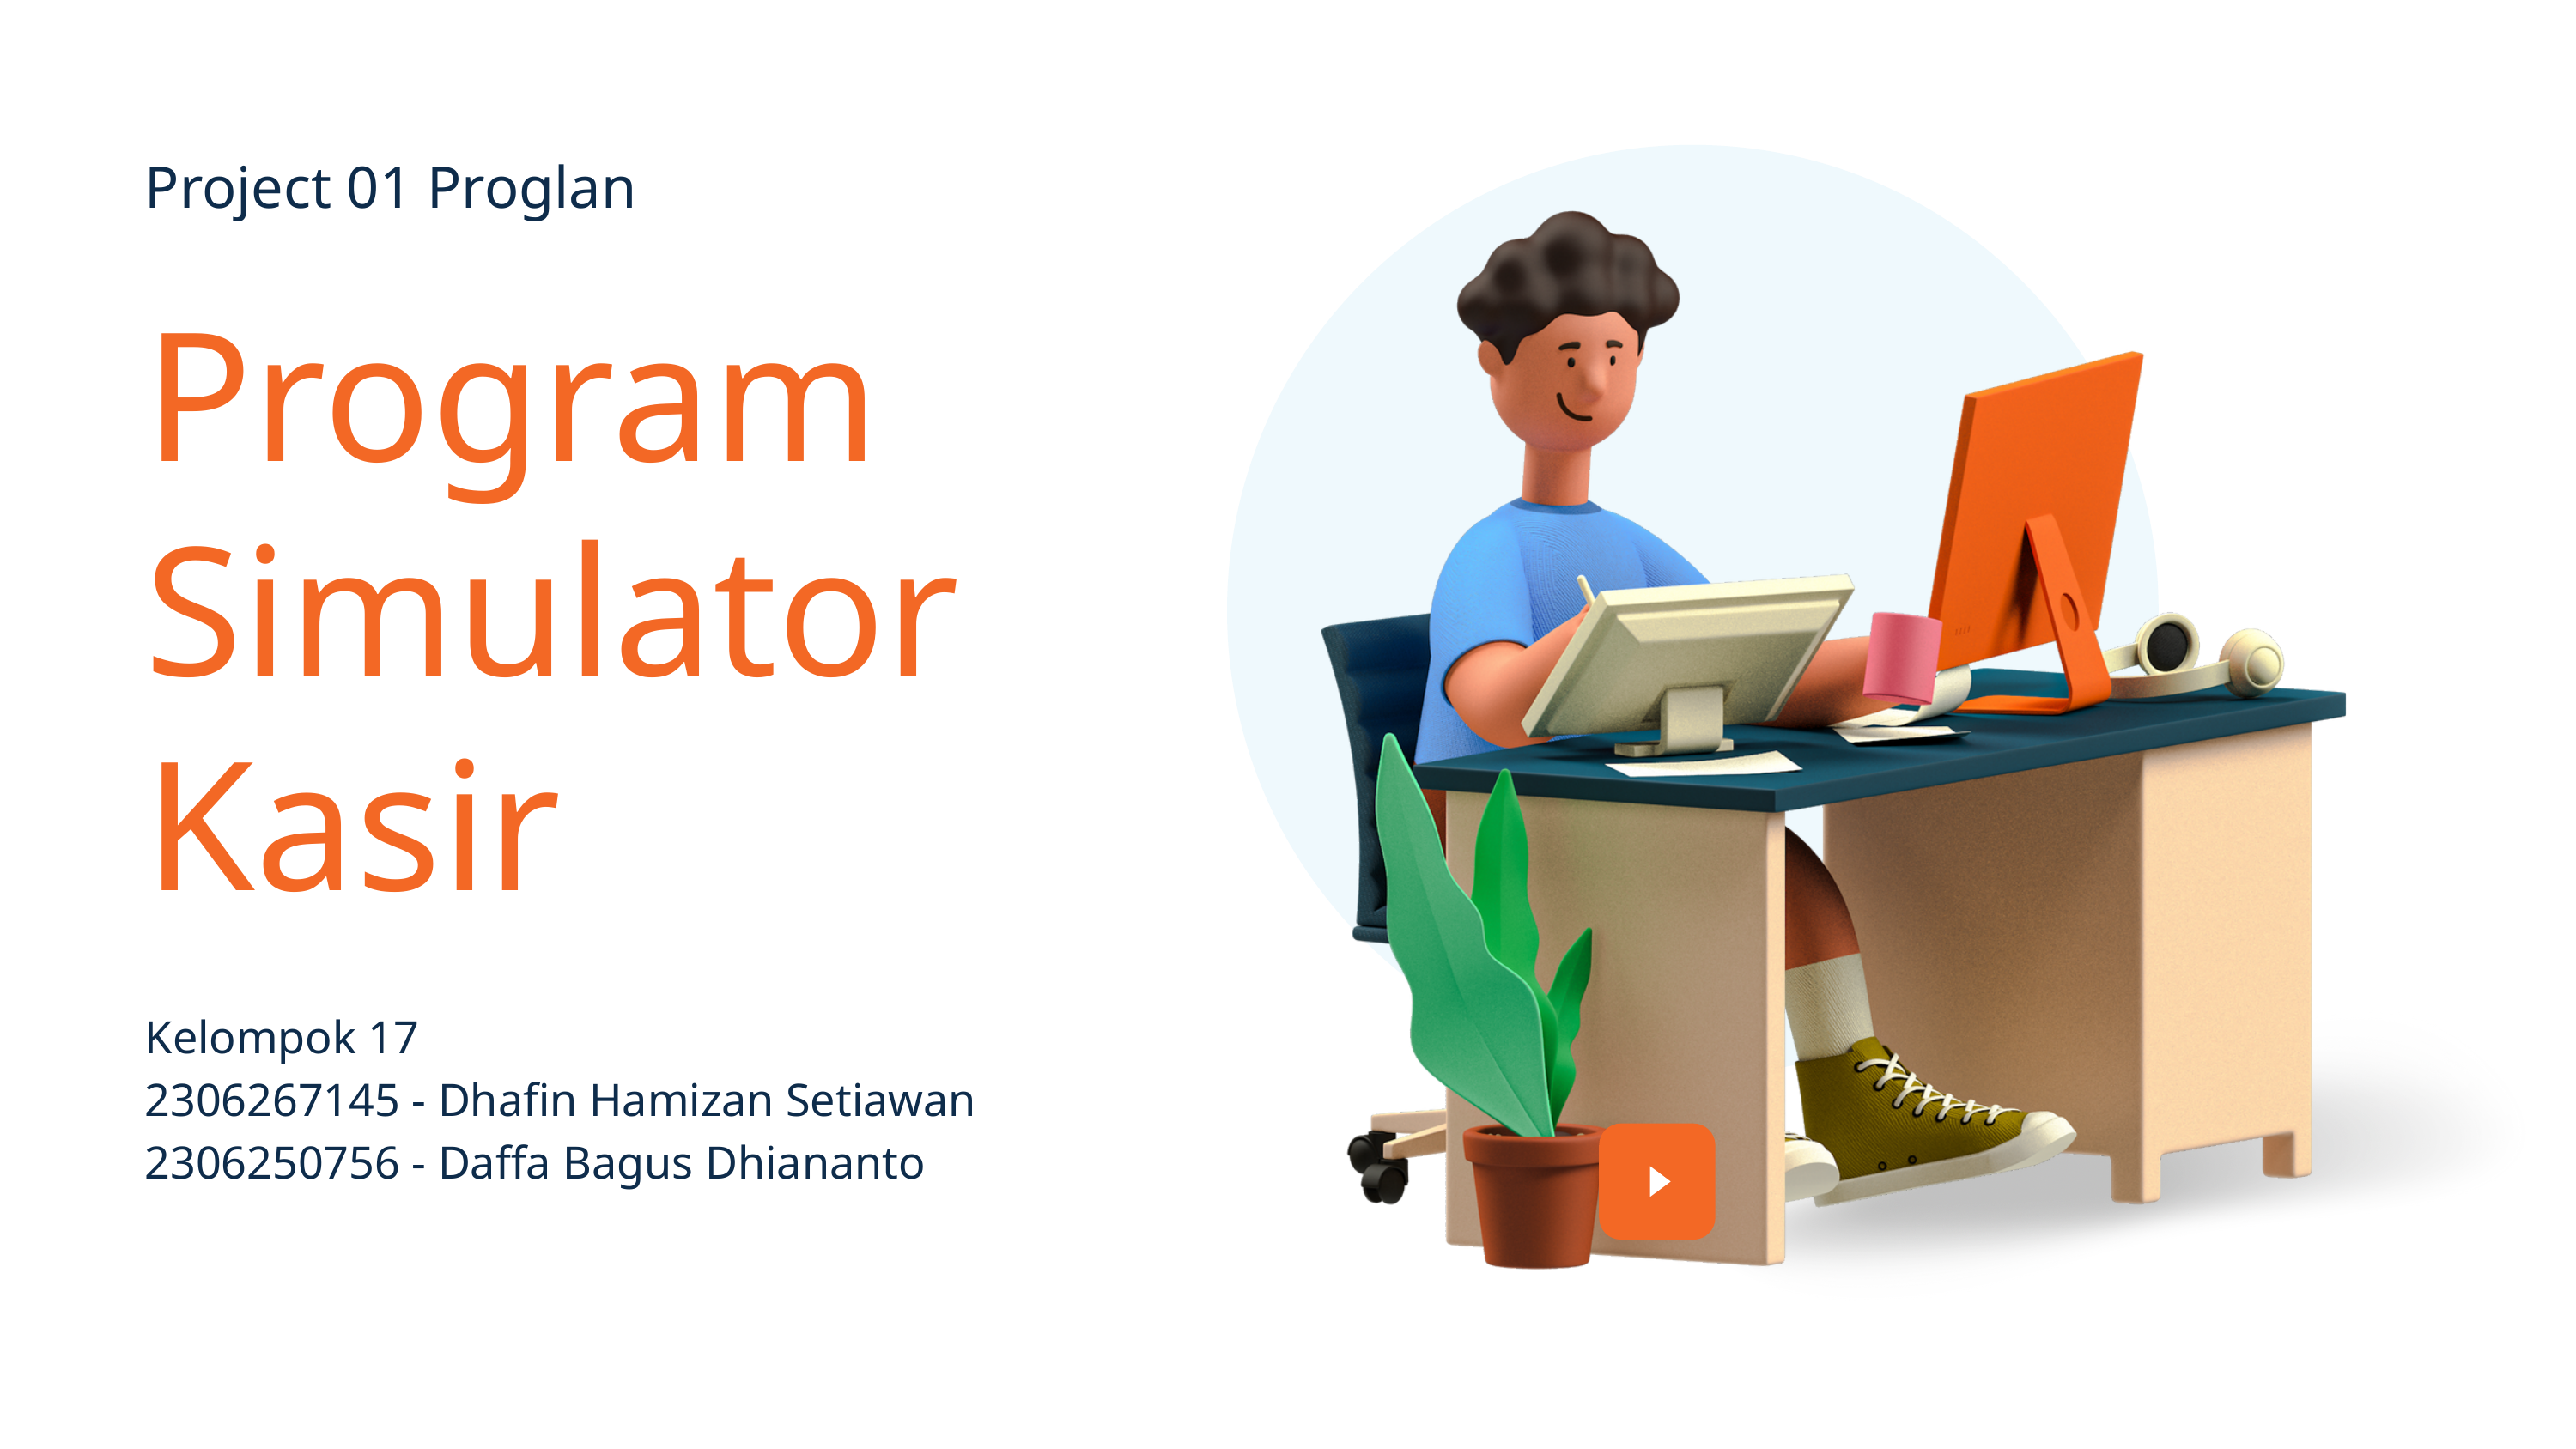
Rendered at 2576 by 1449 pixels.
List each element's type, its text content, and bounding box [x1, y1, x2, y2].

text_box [1226, 144, 2529, 1304]
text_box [144, 144, 1038, 713]
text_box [1598, 1123, 1716, 1240]
text_box Kelompok 17 2306267145 - Dhafin Hamizan Setiawan 2306250756 - Daffa Bagus Dhiananto [144, 999, 1183, 1188]
